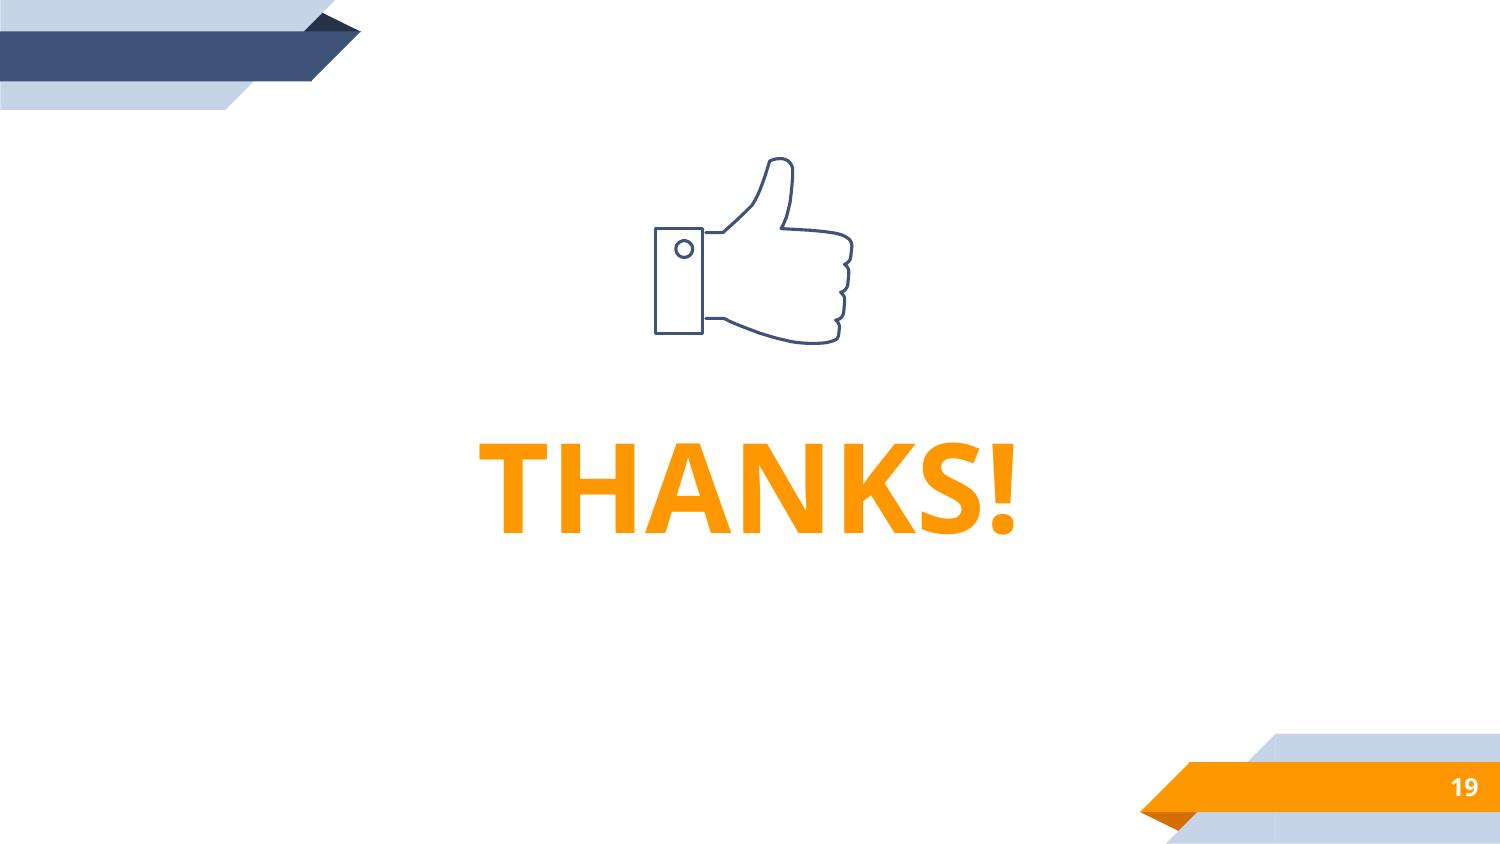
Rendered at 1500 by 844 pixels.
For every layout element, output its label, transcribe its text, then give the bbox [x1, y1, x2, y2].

title THANKS! [209, 387, 1291, 579]
slide_number 19 [1249, 760, 1494, 813]
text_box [655, 158, 853, 344]
